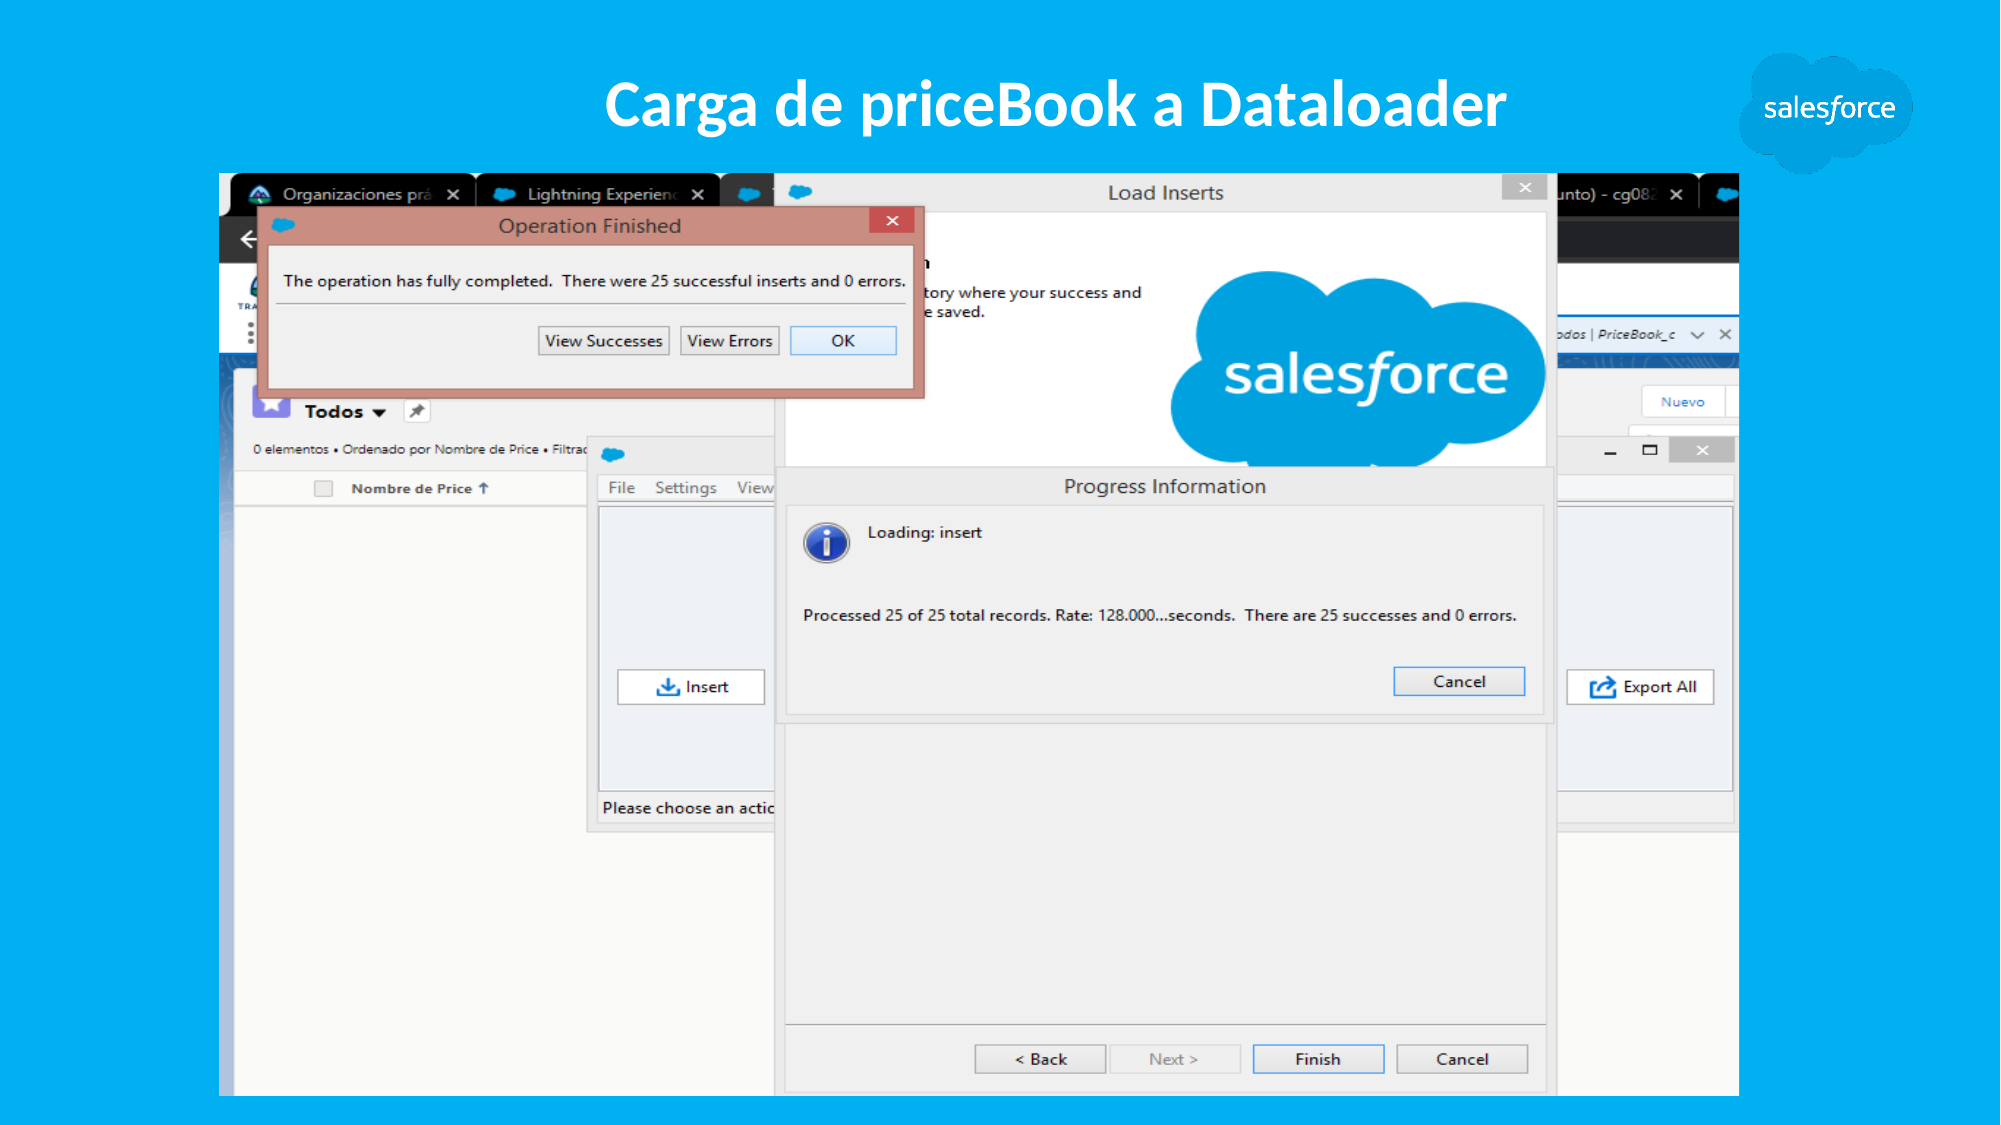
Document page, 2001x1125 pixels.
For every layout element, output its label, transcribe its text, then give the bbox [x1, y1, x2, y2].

text_box Carga de priceBook a Dataloader [590, 52, 1669, 148]
picture [220, 174, 1739, 1095]
picture [1818, 105, 1828, 116]
picture [1766, 105, 1775, 115]
picture [1827, 96, 1842, 124]
picture [1869, 103, 1879, 117]
picture [1842, 103, 1855, 117]
picture [1801, 103, 1814, 117]
picture [1882, 103, 1894, 117]
picture [1779, 103, 1791, 117]
